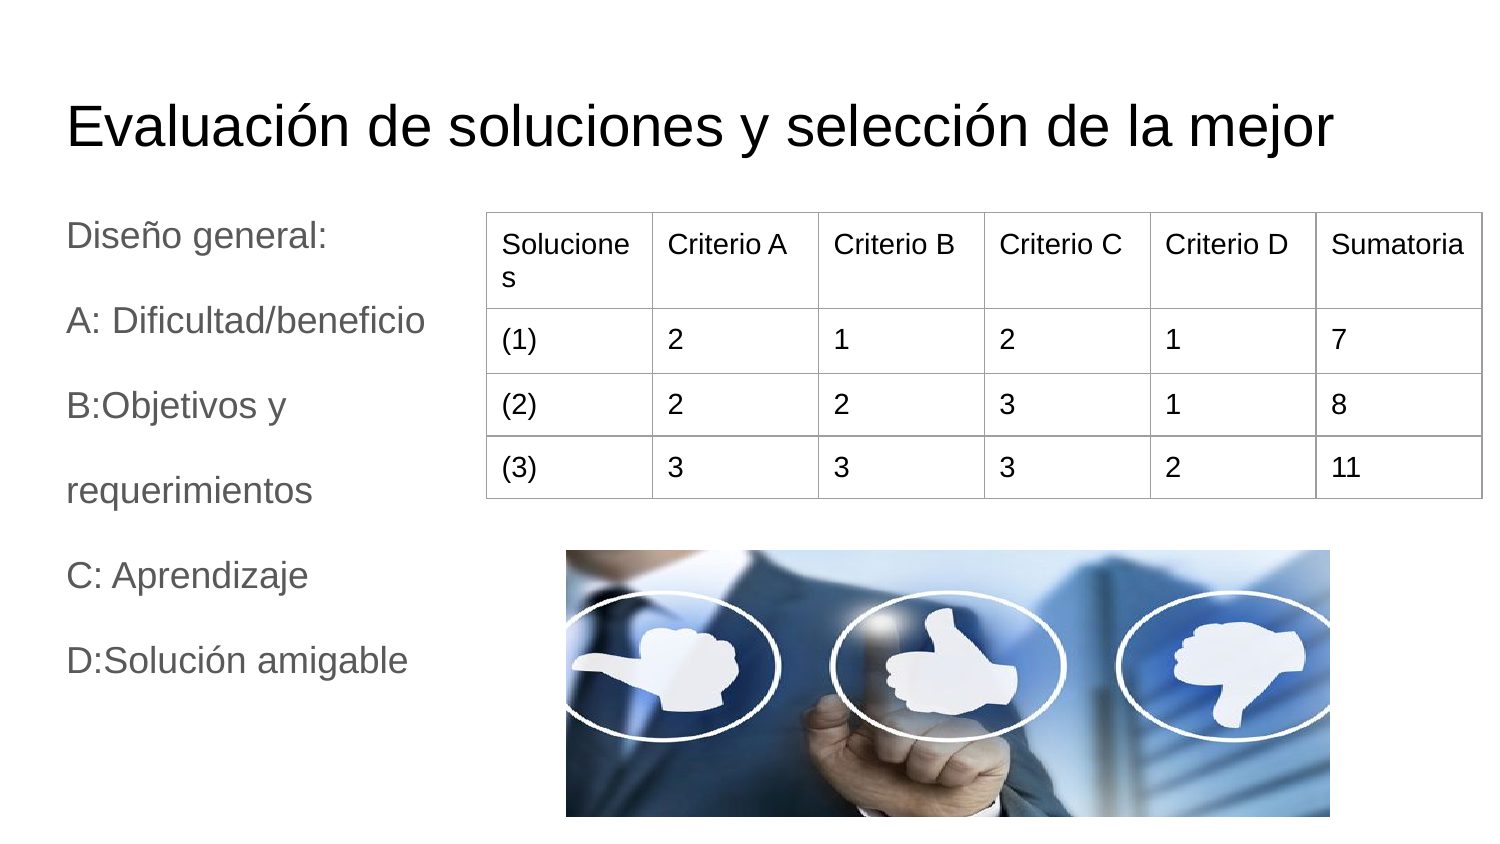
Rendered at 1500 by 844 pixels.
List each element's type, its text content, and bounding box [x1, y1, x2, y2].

table_cell 1 [1151, 309, 1315, 373]
title Evaluación de soluciones y selección de la mejor [51, 72, 1449, 167]
table_cell 7 [1317, 309, 1481, 373]
table_cell 2 [1151, 437, 1315, 498]
table_cell 2 [819, 374, 984, 435]
table_cell 2 [985, 309, 1150, 373]
table_header Criterio D [1151, 213, 1315, 308]
table_header Criterio A [653, 213, 818, 308]
table_header Soluciones [487, 213, 652, 308]
table_cell 1 [819, 309, 984, 373]
table_cell 3 [985, 374, 1150, 435]
table_cell (1) [487, 309, 652, 373]
table_cell (2) [487, 374, 652, 435]
table_cell 2 [653, 374, 818, 435]
table_header Sumatoria [1317, 213, 1481, 308]
table_cell 8 [1317, 374, 1481, 435]
table_cell 3 [985, 437, 1150, 498]
table_cell 3 [653, 437, 818, 498]
table_header Criterio C [985, 213, 1150, 308]
table_cell 1 [1151, 374, 1315, 435]
table_cell 11 [1317, 437, 1481, 498]
picture [566, 550, 1330, 818]
table_cell 2 [653, 309, 818, 373]
table_header Criterio B [819, 213, 984, 308]
table_cell (3) [487, 437, 652, 498]
table_cell 3 [819, 437, 984, 498]
list Diseño general: A: Dificultad/beneficio B:Objetivos y requerimientos C: Aprendizaje D:Solución amigable [51, 189, 1449, 750]
